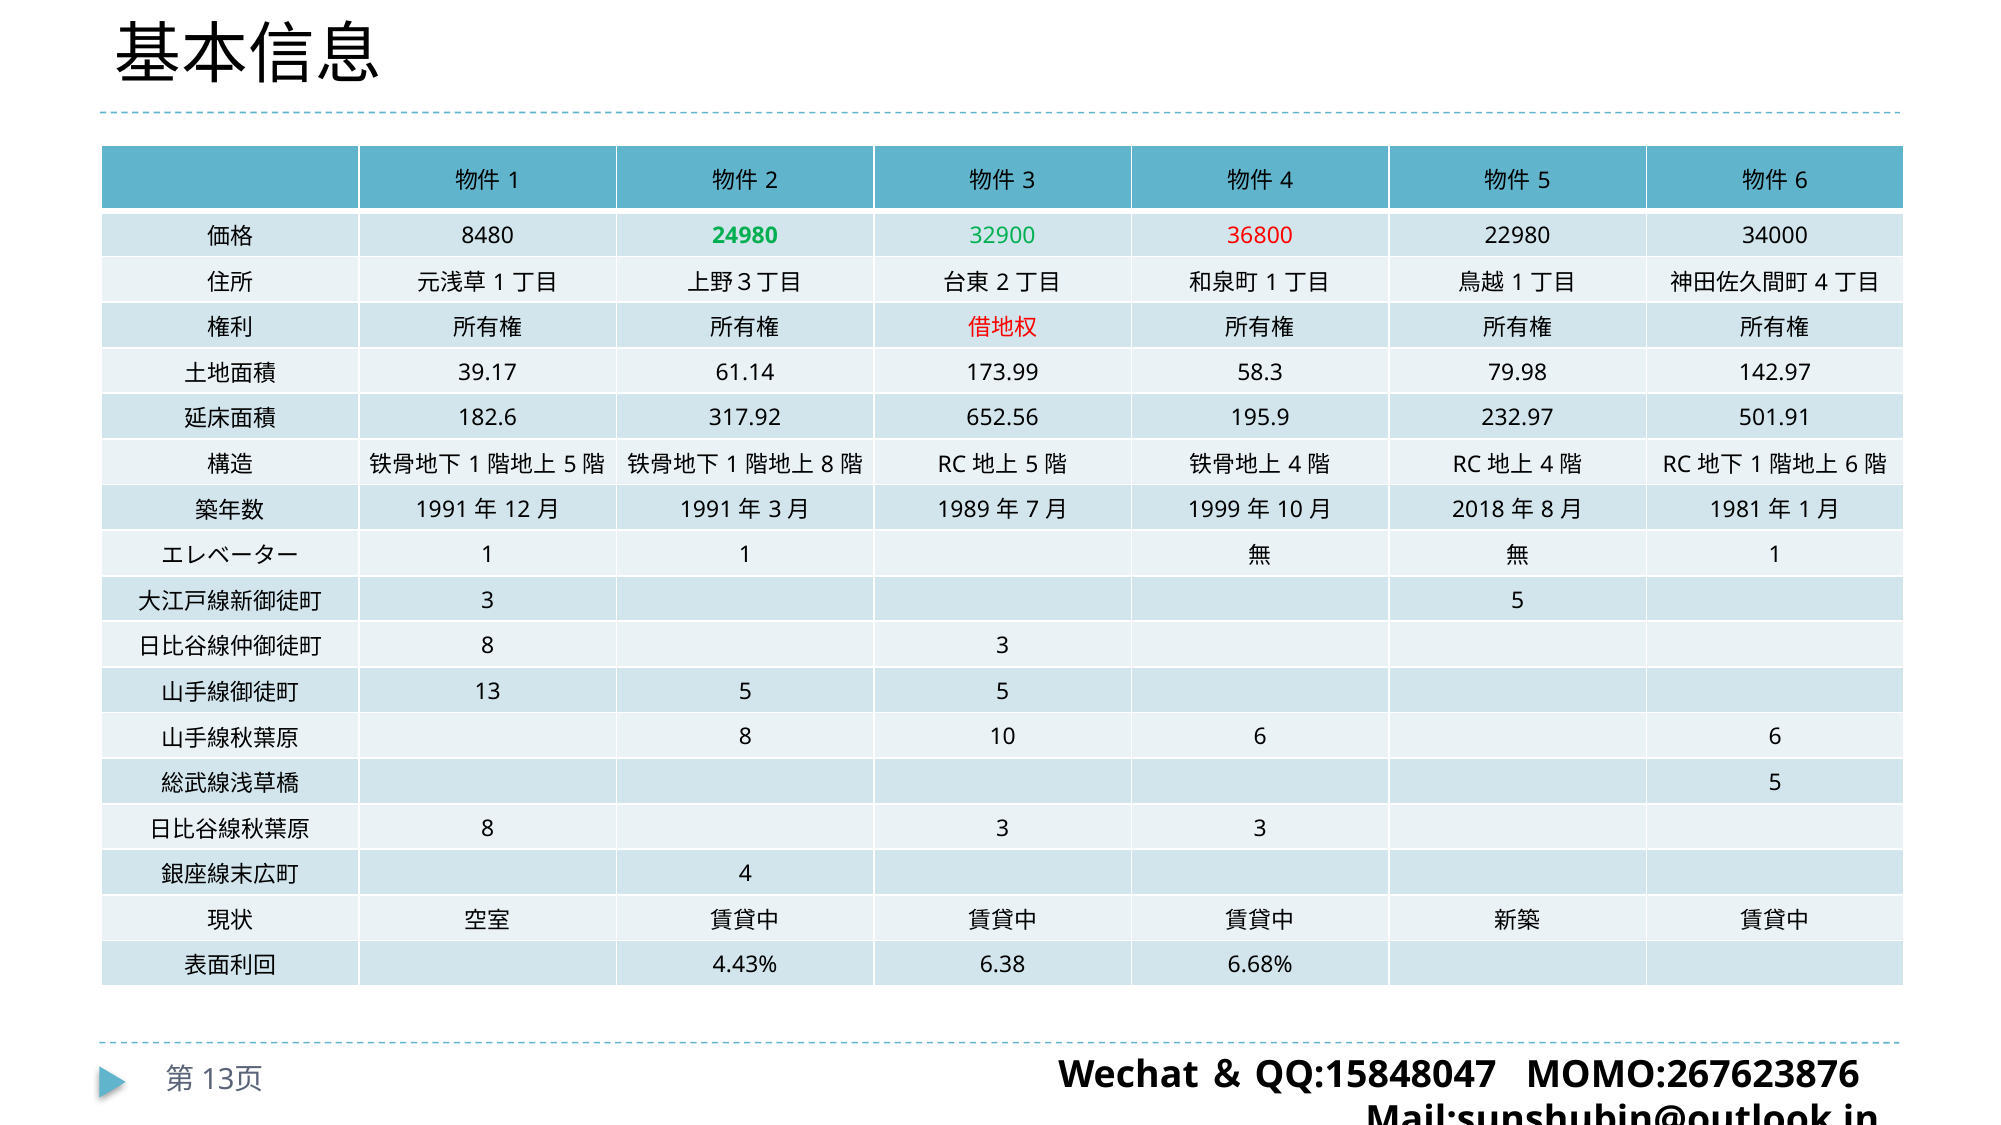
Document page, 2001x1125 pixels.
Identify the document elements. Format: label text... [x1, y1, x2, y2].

table_cell 台東2丁目 [875, 257, 1131, 301]
table_cell [360, 759, 616, 803]
table_cell 5 [617, 668, 873, 712]
table_cell [1647, 850, 1903, 894]
table_cell 1981年1月 [1647, 485, 1903, 529]
table_header 物件1 [360, 146, 616, 208]
table_cell [875, 577, 1131, 620]
table_cell 大江戸線新御徒町 [102, 577, 358, 620]
table_cell 3 [1132, 805, 1388, 848]
table_cell [1647, 941, 1903, 985]
table_cell 和泉町1丁目 [1132, 257, 1388, 301]
table_cell 34000 [1647, 214, 1903, 256]
table_cell 1991年12月 [360, 485, 616, 529]
table_cell 築年数 [102, 485, 358, 529]
table_cell 上野３丁目 [617, 257, 873, 301]
table_cell 価格 [102, 214, 358, 256]
table_cell 6.68% [1132, 941, 1388, 985]
table_cell 10 [875, 713, 1131, 757]
table_cell 32900 [875, 214, 1131, 256]
table_header [102, 146, 358, 208]
table_cell 195.9 [1132, 394, 1388, 438]
table_cell [360, 713, 616, 757]
table_cell [1390, 668, 1646, 712]
table_cell [1647, 622, 1903, 666]
table_cell 空室 [360, 896, 616, 940]
table_cell 8480 [360, 214, 616, 256]
table_header 物件4 [1132, 146, 1388, 208]
table_cell [1390, 759, 1646, 803]
table_cell RC地下1階地上6階 [1647, 440, 1903, 484]
table_cell [617, 577, 873, 620]
table_cell 5 [875, 668, 1131, 712]
table_cell [1647, 668, 1903, 712]
table_cell 神田佐久間町4丁目 [1647, 257, 1903, 301]
table_cell 表面利回 [102, 941, 358, 985]
table_cell 24980 [617, 214, 873, 256]
table_header 物件5 [1390, 146, 1646, 208]
table_cell 鳥越1丁目 [1390, 257, 1646, 301]
table_cell 現状 [102, 896, 358, 940]
table_cell [617, 805, 873, 848]
table_cell 所有権 [1390, 303, 1646, 347]
table_cell [1132, 850, 1388, 894]
table_cell 79.98 [1390, 349, 1646, 392]
table_cell 182.6 [360, 394, 616, 438]
table_cell 所有権 [617, 303, 873, 347]
table_cell 4.43% [617, 941, 873, 985]
table_cell 22980 [1390, 214, 1646, 256]
table_cell RC地上5階 [875, 440, 1131, 484]
table_cell 住所 [102, 257, 358, 301]
table_cell 317.92 [617, 394, 873, 438]
table_header 物件2 [617, 146, 873, 208]
table_cell 借地权 [875, 303, 1131, 347]
table_cell 権利 [102, 303, 358, 347]
table_cell [1132, 759, 1388, 803]
table_cell 3 [875, 805, 1131, 848]
table_cell 58.3 [1132, 349, 1388, 392]
table_cell 173.99 [875, 349, 1131, 392]
table_cell 元浅草1丁目 [360, 257, 616, 301]
table_cell 日比谷線仲御徒町 [102, 622, 358, 666]
table_cell [1132, 622, 1388, 666]
table_cell 所有権 [1647, 303, 1903, 347]
table_cell 232.97 [1390, 394, 1646, 438]
table_cell 3 [360, 577, 616, 620]
table_cell [617, 622, 873, 666]
table_cell 652.56 [875, 394, 1131, 438]
table_cell 39.17 [360, 349, 616, 392]
table_cell 501.91 [1647, 394, 1903, 438]
table_cell [1647, 577, 1903, 620]
table_cell 6 [1647, 713, 1903, 757]
table_cell 8 [617, 713, 873, 757]
table_cell 山手線秋葉原 [102, 713, 358, 757]
table_cell 36800 [1132, 214, 1388, 256]
table_header 物件6 [1647, 146, 1903, 208]
table_cell 無 [1390, 531, 1646, 575]
table_cell [1390, 805, 1646, 848]
table_cell [875, 531, 1131, 575]
table_cell [617, 759, 873, 803]
table_cell [1390, 713, 1646, 757]
table_cell エレベーター [102, 531, 358, 575]
table_cell 2018年8月 [1390, 485, 1646, 529]
table_cell 延床面積 [102, 394, 358, 438]
table_cell 5 [1390, 577, 1646, 620]
table_cell 6 [1132, 713, 1388, 757]
table_cell 1 [1647, 531, 1903, 575]
table_cell [360, 941, 616, 985]
table_cell [1132, 577, 1388, 620]
table_cell 1989年7月 [875, 485, 1131, 529]
table_cell 8 [360, 805, 616, 848]
table_cell [1132, 668, 1388, 712]
table_cell 142.97 [1647, 349, 1903, 392]
table_cell 1 [360, 531, 616, 575]
table_cell 铁骨地上4階 [1132, 440, 1388, 484]
table_cell [1390, 850, 1646, 894]
table_cell 山手線御徒町 [102, 668, 358, 712]
table_cell 賃貸中 [875, 896, 1131, 940]
table_cell 铁骨地下1階地上8階 [617, 440, 873, 484]
table_cell [875, 850, 1131, 894]
table_cell 銀座線末広町 [102, 850, 358, 894]
table_cell [1647, 805, 1903, 848]
table_cell 新築 [1390, 896, 1646, 940]
table_cell [360, 850, 616, 894]
table_cell 8 [360, 622, 616, 666]
table_cell 土地面積 [102, 349, 358, 392]
table_cell 1 [617, 531, 873, 575]
table_cell [1390, 941, 1646, 985]
table_cell 総武線浅草橋 [102, 759, 358, 803]
title 基本信息 [99, 3, 1900, 99]
slide_number 第13页 [150, 1053, 483, 1114]
table_cell 賃貸中 [617, 896, 873, 940]
table_cell 無 [1132, 531, 1388, 575]
table_cell [875, 759, 1131, 803]
table_cell 賃貸中 [1132, 896, 1388, 940]
table_cell 構造 [102, 440, 358, 484]
table_cell 3 [875, 622, 1131, 666]
table_cell 61.14 [617, 349, 873, 392]
table_cell 1991年3月 [617, 485, 873, 529]
table_cell 6.38 [875, 941, 1131, 985]
table_cell 4 [617, 850, 873, 894]
table_header 物件3 [875, 146, 1131, 208]
table_cell 1999年10月 [1132, 485, 1388, 529]
table_cell 所有権 [360, 303, 616, 347]
table_cell 賃貸中 [1647, 896, 1903, 940]
table_cell 日比谷線秋葉原 [102, 805, 358, 848]
table_cell [1390, 622, 1646, 666]
table_cell 铁骨地下1階地上5階 [360, 440, 616, 484]
table_cell RC地上4階 [1390, 440, 1646, 484]
table_cell 所有権 [1132, 303, 1388, 347]
table_cell 13 [360, 668, 616, 712]
table_cell 5 [1647, 759, 1903, 803]
